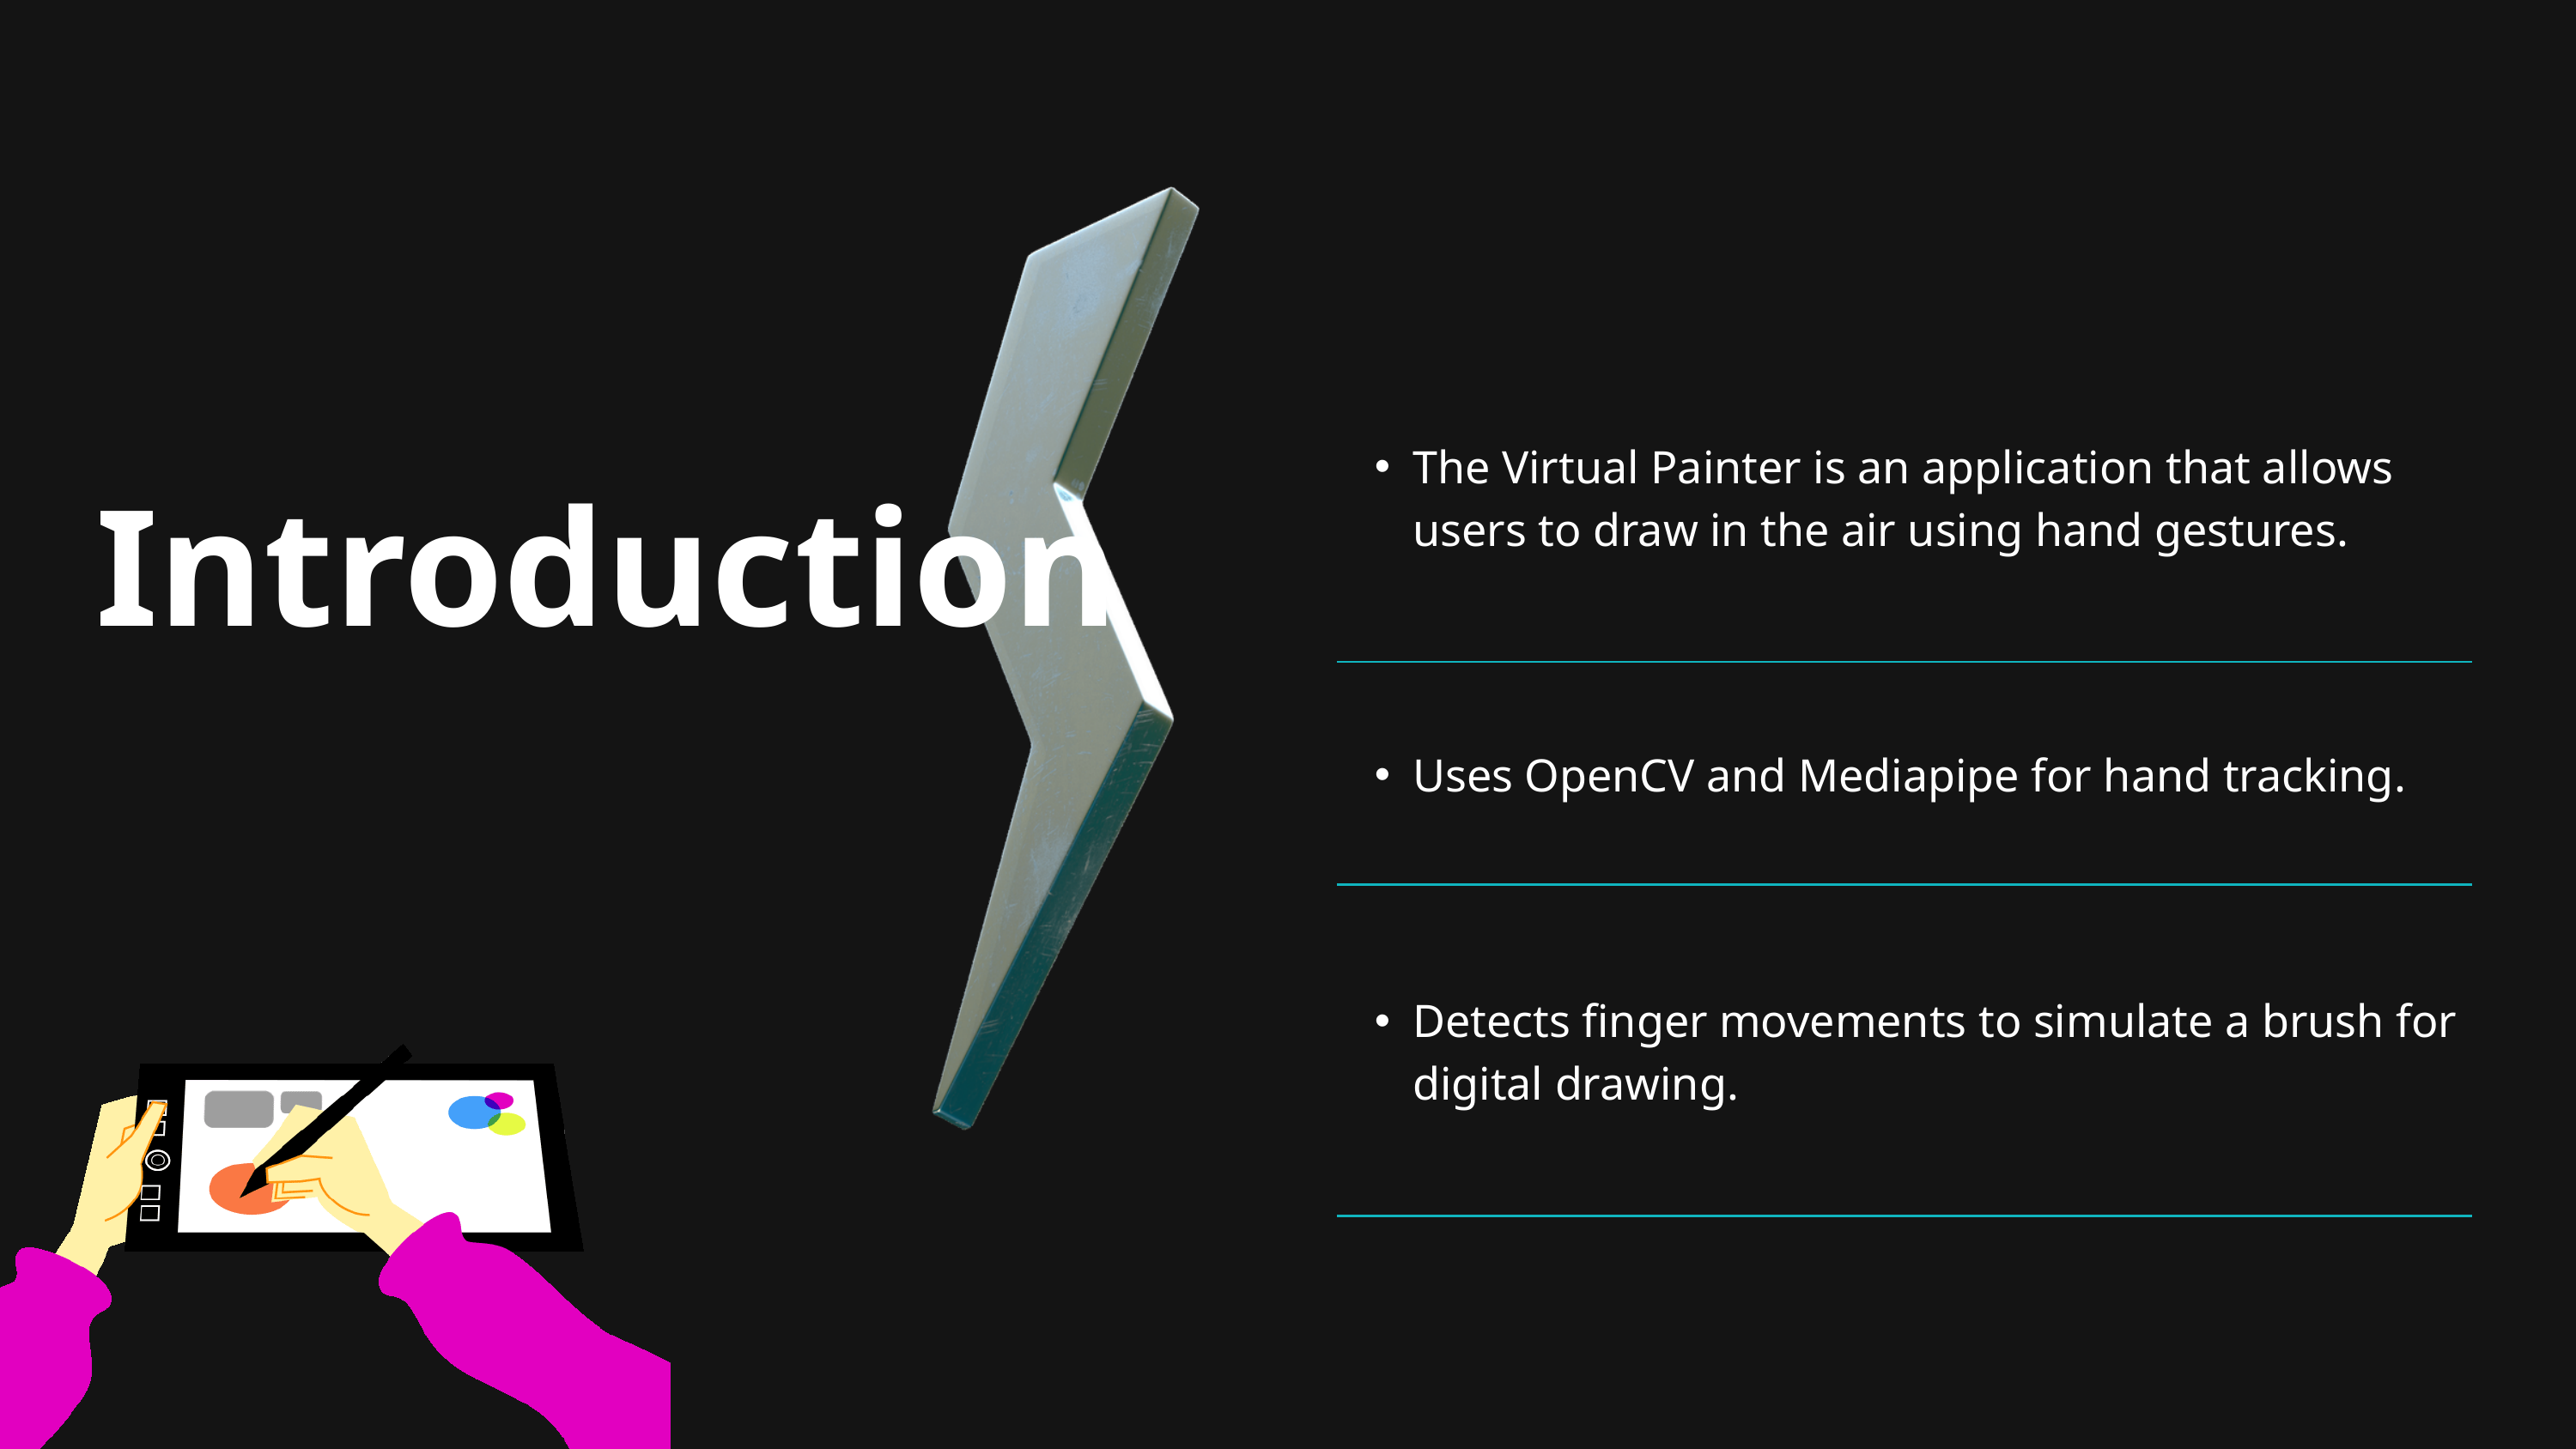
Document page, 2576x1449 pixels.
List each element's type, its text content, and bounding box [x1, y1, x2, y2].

table_cell Detects finger movements to simulate a brush for digital drawing. [1337, 886, 2472, 1215]
table_header The Virtual Painter is an application that allows users to draw in the air using hand gestures. [1337, 394, 2472, 661]
text_box Introduction [95, 465, 1132, 659]
text_box [931, 186, 1200, 1131]
picture [0, 925, 671, 1449]
table_cell Uses OpenCV and Mediapipe for hand tracking. [1337, 663, 2472, 883]
